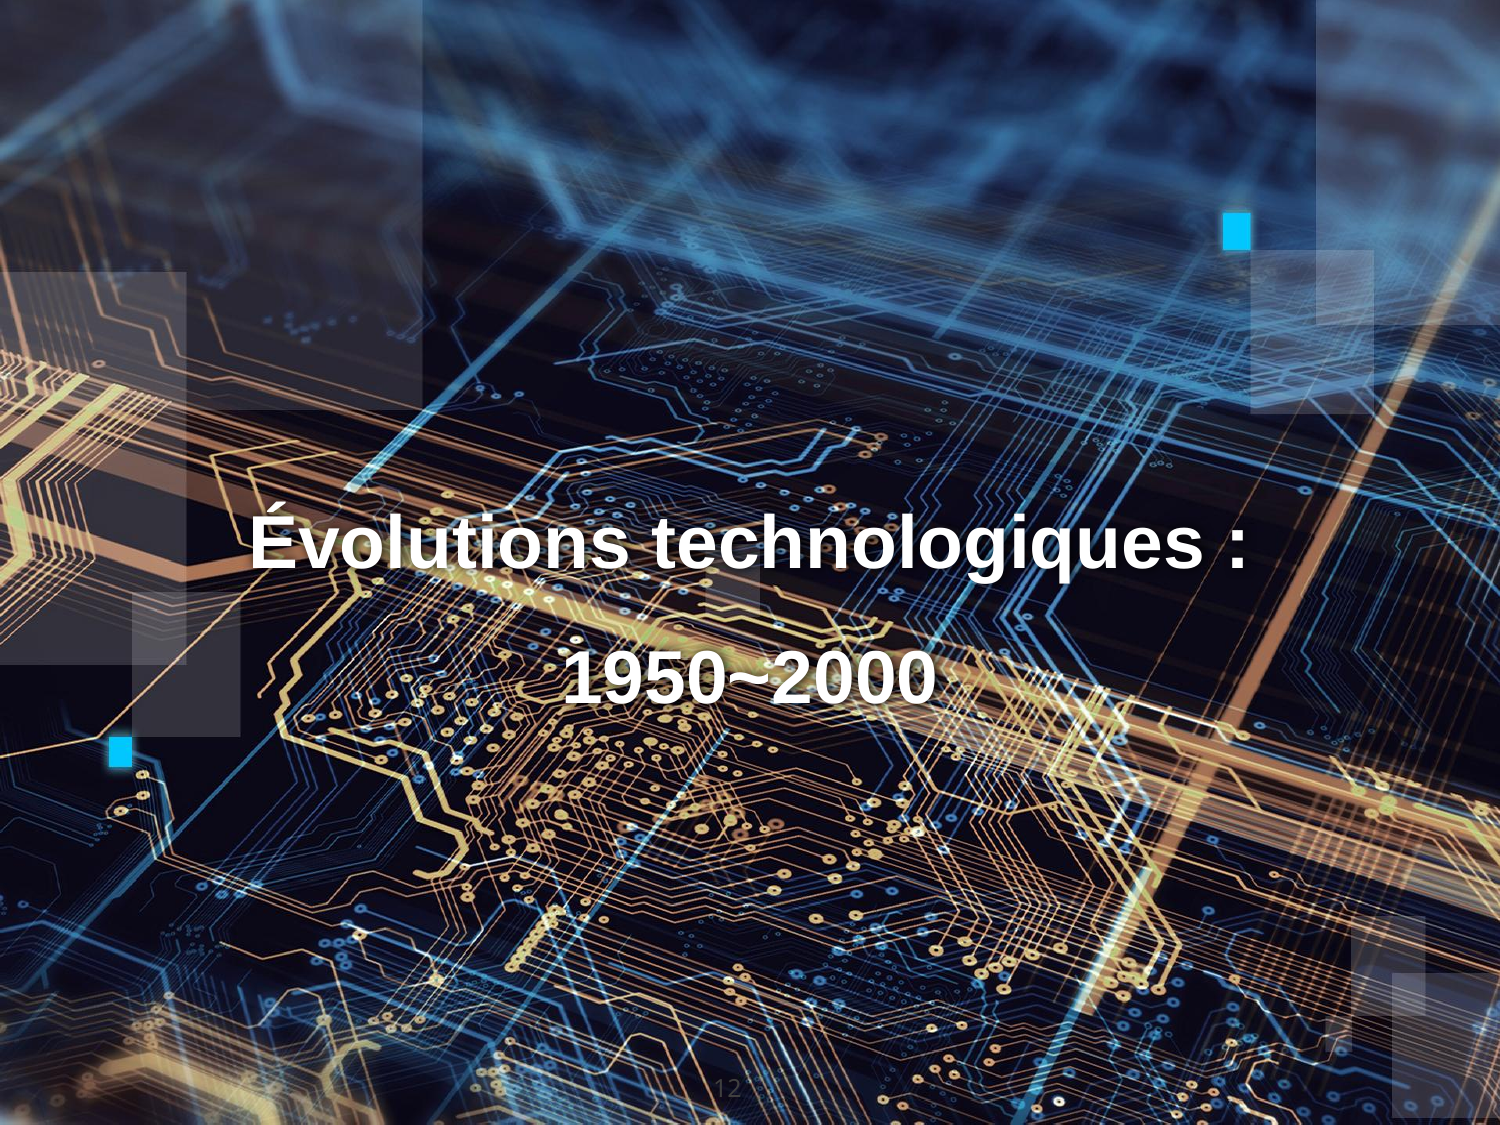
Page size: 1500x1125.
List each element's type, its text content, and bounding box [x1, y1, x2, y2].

list Évolutions technologiques : 1950~2000 [171, 441, 1329, 1094]
text_box ‹#› [681, 1065, 773, 1115]
picture [0, 0, 1500, 1125]
